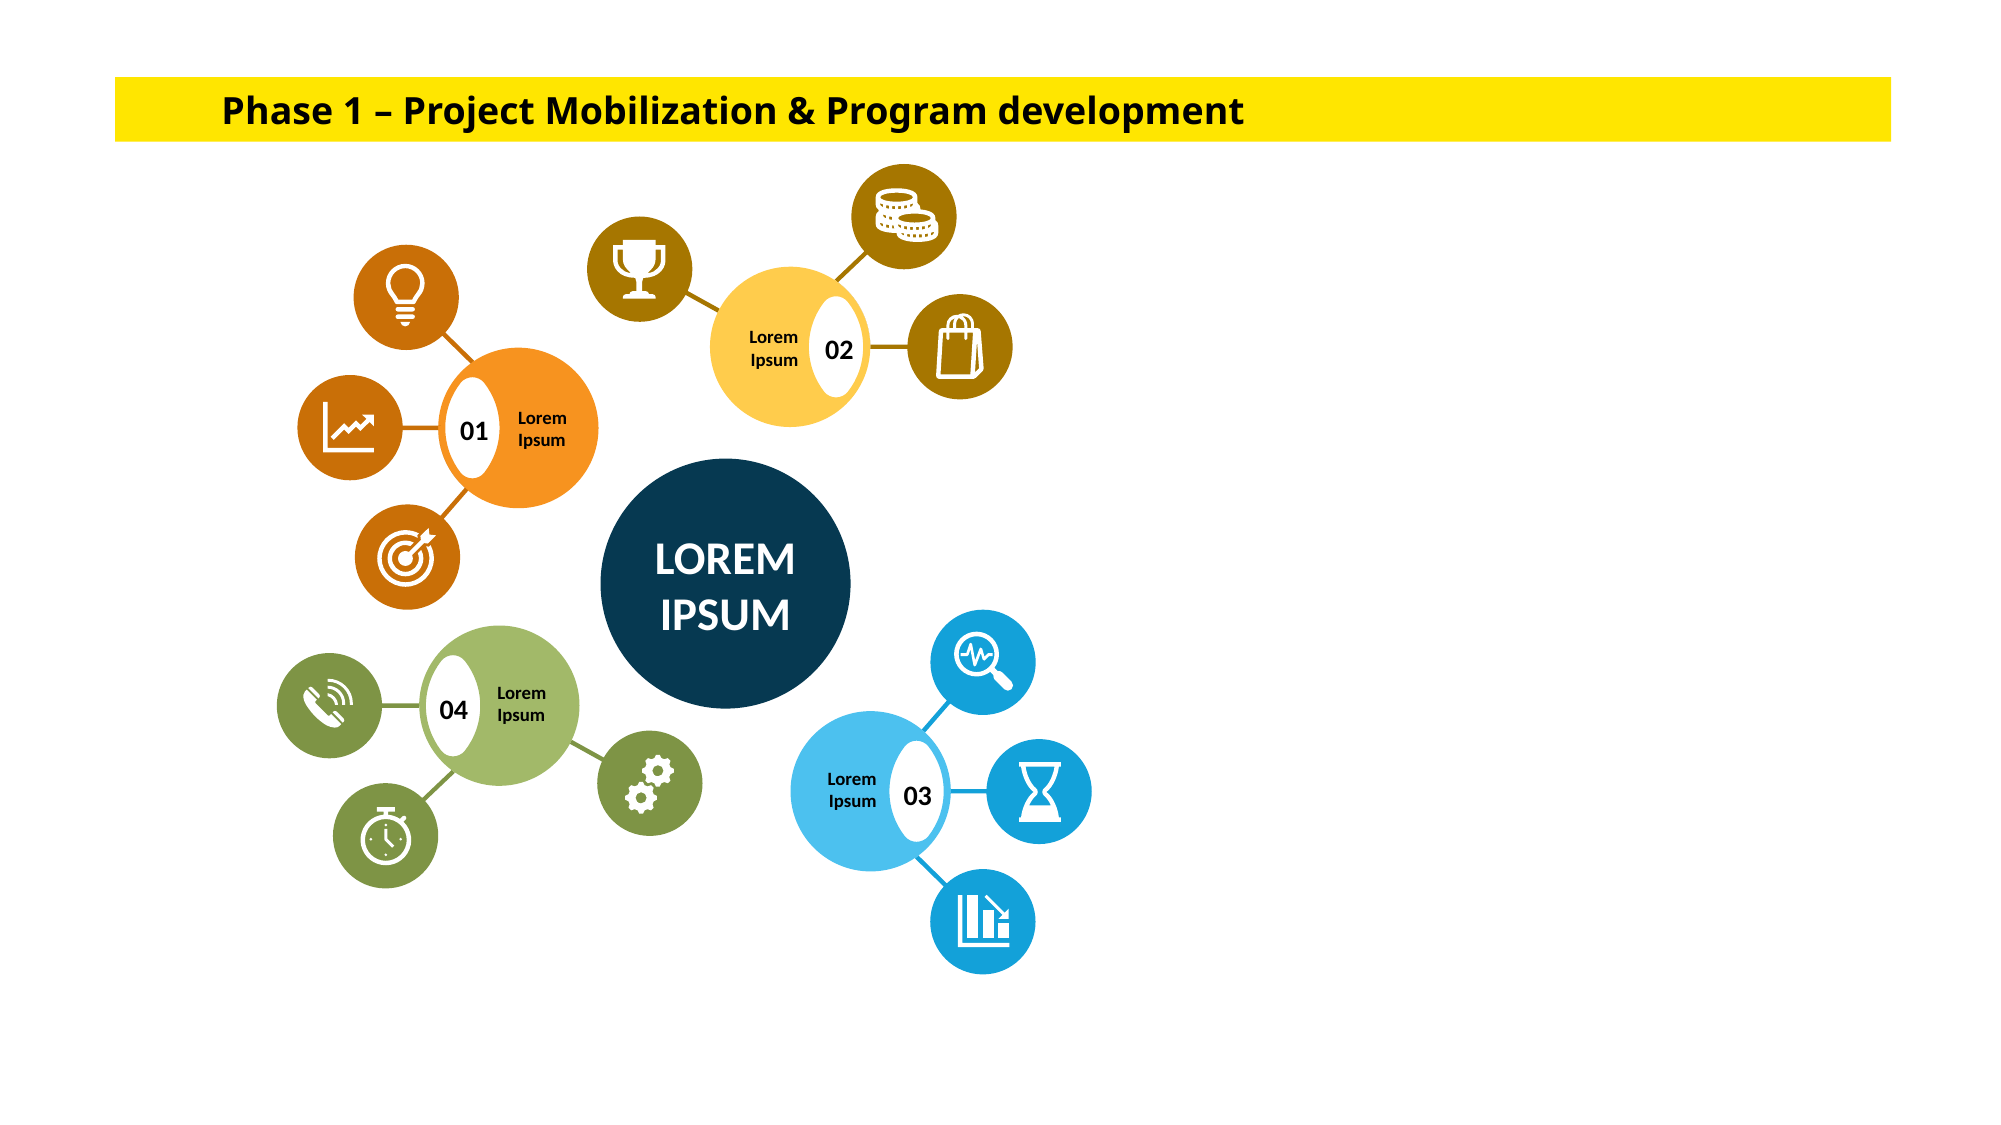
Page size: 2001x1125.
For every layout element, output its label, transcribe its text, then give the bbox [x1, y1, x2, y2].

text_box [957, 894, 1010, 948]
text_box Lorem Ipsum [497, 673, 555, 733]
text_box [376, 527, 437, 588]
text_box 04 [418, 684, 490, 733]
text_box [359, 806, 412, 866]
text_box [353, 244, 475, 364]
text_box [915, 856, 1036, 975]
text_box 02 [803, 323, 876, 373]
text_box [1019, 762, 1061, 822]
text_box [790, 711, 948, 872]
text_box [709, 266, 867, 428]
text_box Lorem Ipsum [820, 758, 877, 819]
text_box [332, 770, 455, 889]
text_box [322, 401, 375, 453]
text_box [876, 294, 1013, 400]
text_box LOREM IPSUM [600, 458, 851, 709]
text_box [587, 216, 719, 322]
text_box 03 [882, 769, 954, 819]
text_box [953, 631, 1014, 692]
text_box [936, 313, 984, 379]
text_box Lorem Ipsum [518, 398, 575, 458]
text_box [954, 739, 1092, 845]
text_box Lorem Ipsum [741, 317, 799, 378]
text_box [624, 754, 675, 815]
text_box [835, 163, 957, 282]
text_box [441, 347, 599, 509]
text_box [297, 375, 469, 610]
text_box Phase 1 – Project Mobilization & Program development [115, 77, 1892, 142]
text_box [875, 188, 939, 242]
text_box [385, 263, 426, 327]
text_box [922, 609, 1036, 732]
text_box [422, 625, 580, 786]
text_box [302, 678, 354, 729]
text_box [613, 239, 666, 299]
text_box 01 [438, 404, 511, 453]
text_box [570, 730, 703, 836]
text_box [276, 653, 418, 759]
